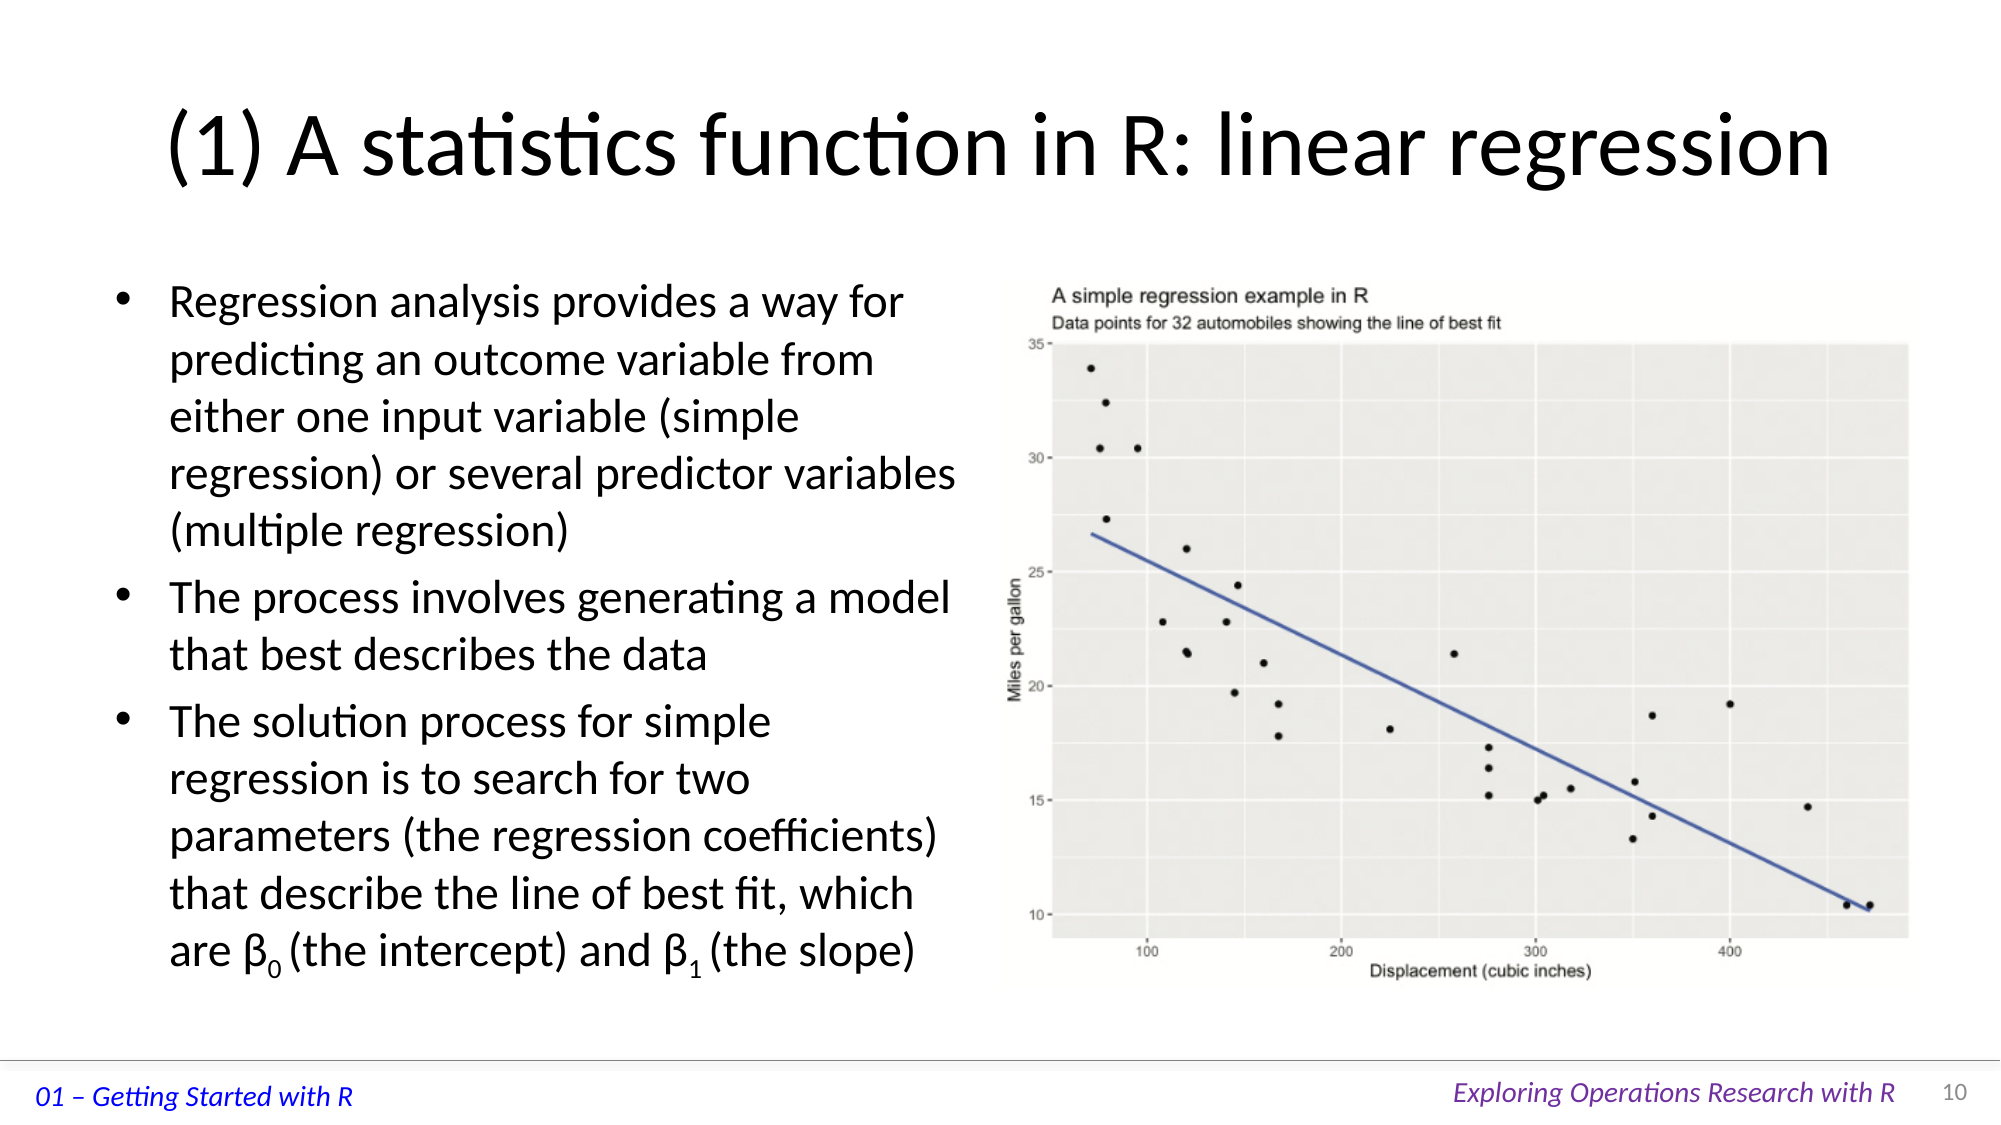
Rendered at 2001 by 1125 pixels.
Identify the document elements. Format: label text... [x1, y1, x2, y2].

slide_number 10 [1899, 1060, 1983, 1120]
list Regression analysis provides a way for predicting an outcome variable from either one input variable (simple regression) or several predictor variables (multiple regression) The process involves generating a model that best describes the data The solution process for simple regression is to search for two parameters (the regression coefficients) that describe the line of best fit, which are β0 (the intercept) and β1 (the slope) [99, 262, 984, 1005]
title (1) A statistics function in R: linear regression [99, 45, 1900, 233]
picture [999, 278, 1918, 989]
